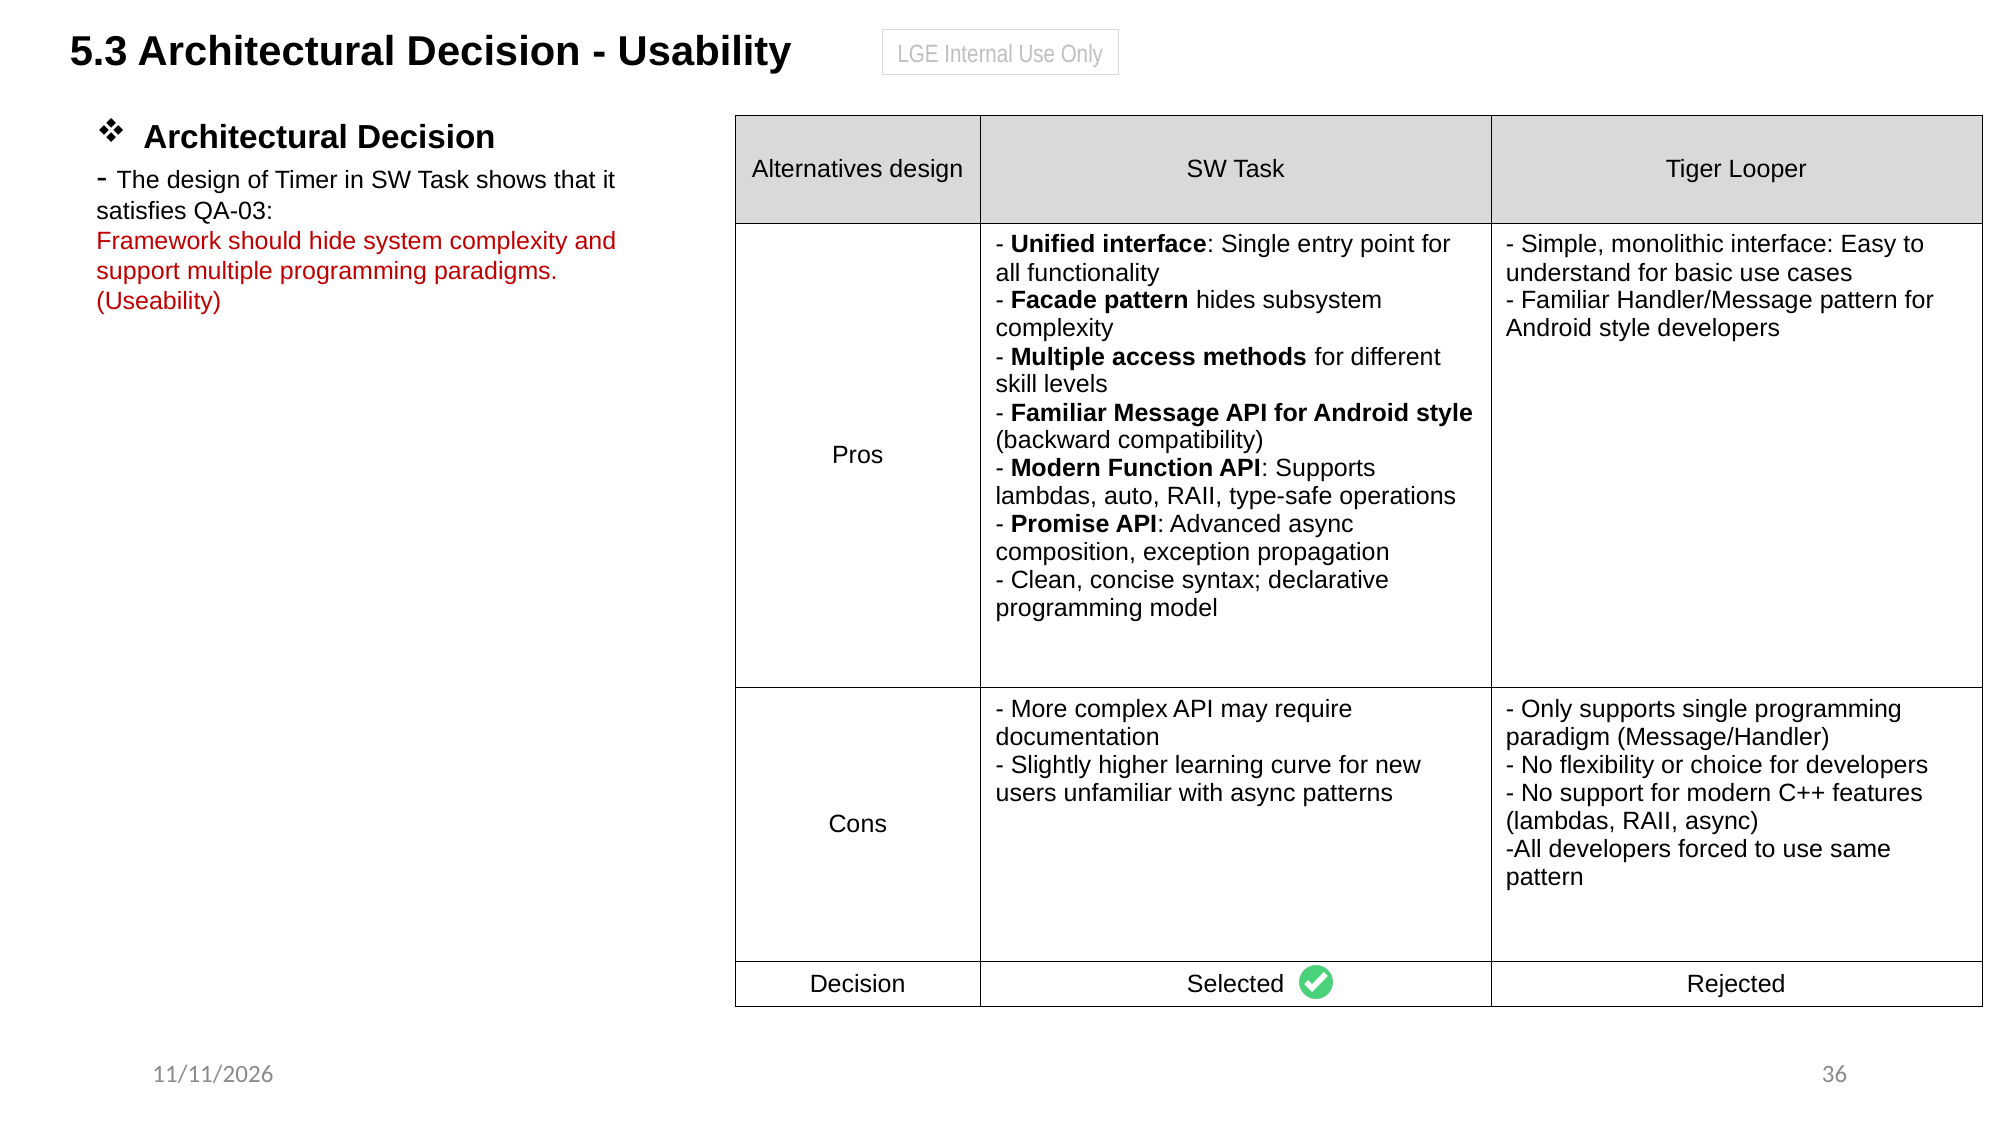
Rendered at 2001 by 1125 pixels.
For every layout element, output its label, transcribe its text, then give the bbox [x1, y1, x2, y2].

table_cell - Unified interface: Single entry point for all functionality - Facade pattern hides subsystem complexity - Multiple access methods for different skill levels - Familiar Message API for Android style (backward compatibility) - Modern Function API: Supports lambdas, auto, RAII, type-safe operations - Promise API: Advanced async composition, exception propagation - Clean, concise syntax; declarative programming model [981, 224, 1491, 687]
slide_number 36 [1412, 1042, 1863, 1103]
table_header SW Task [981, 116, 1491, 223]
table_cell Pros [736, 224, 980, 687]
table_cell Rejected [1492, 962, 1982, 1006]
table_cell - More complex API may require documentation - Slightly higher learning curve for new users unfamiliar with async patterns [981, 688, 1491, 961]
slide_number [137, 1042, 588, 1103]
table_header Alternatives design [736, 116, 980, 223]
table_cell - Simple, monolithic interface: Easy to understand for basic use cases - Familiar Handler/Message pattern for Android style developers [1492, 224, 1982, 687]
table_header Tiger Looper [1492, 116, 1982, 223]
picture [1298, 964, 1334, 1000]
table_cell - Only supports single programming paradigm (Message/Handler) - No flexibility or choice for developers - No support for modern C++ features (lambdas, RAII, async) -All developers forced to use same pattern [1492, 688, 1982, 961]
table_cell Cons [736, 688, 980, 961]
text_box 5.3 Architectural Decision - Usability [54, 16, 912, 81]
text_box LGE Internal Use Only [882, 29, 1119, 75]
text_box Architectural Decision - The design of Timer in SW Task shows that it satisfies QA-03: Framework should hide system complexity and support multiple programming paradigms. (Useability) [81, 107, 718, 422]
table_cell Decision [736, 962, 980, 1006]
table_cell Selected [981, 962, 1491, 1006]
